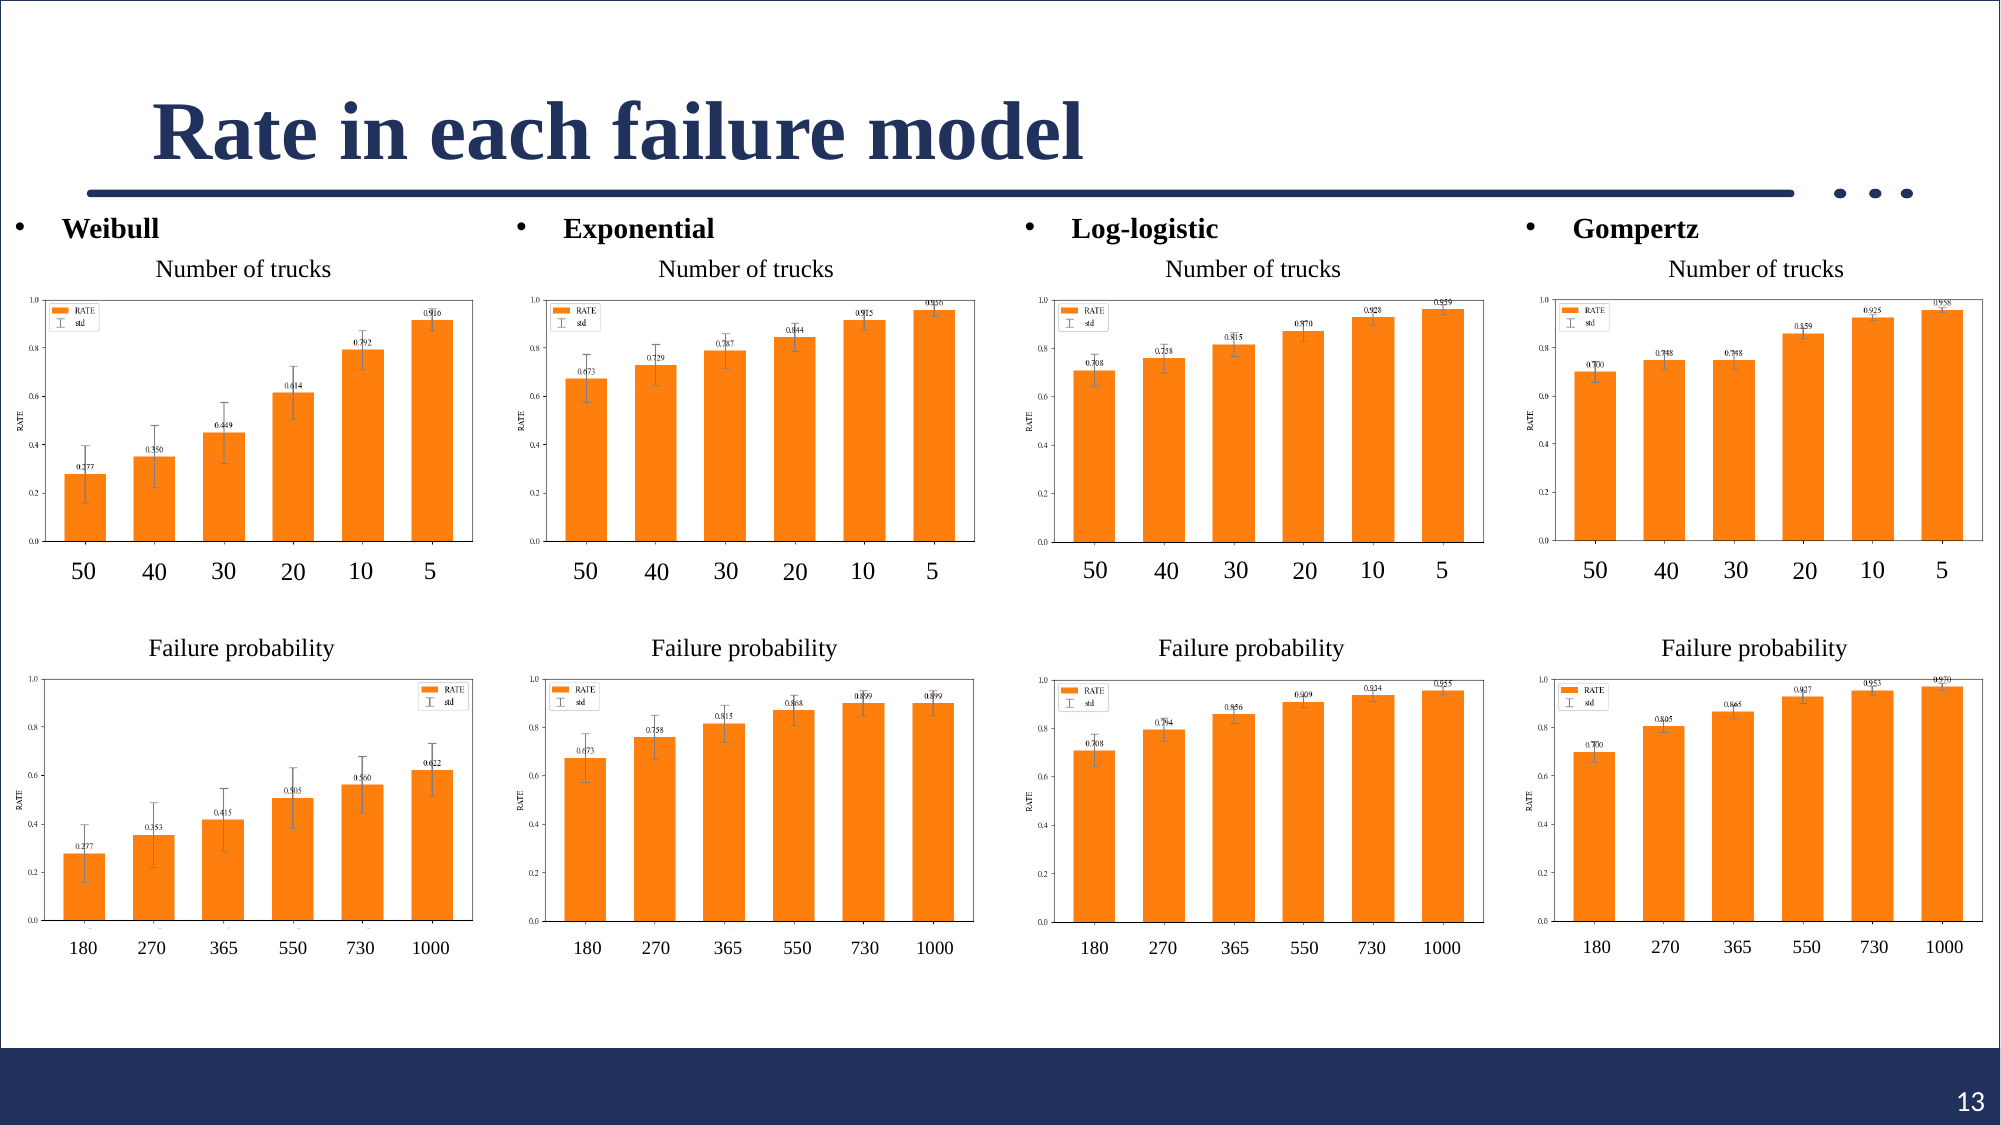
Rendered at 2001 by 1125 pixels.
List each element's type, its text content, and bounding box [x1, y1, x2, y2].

text_box Number of trucks [1017, 245, 1490, 287]
text_box Number of trucks [510, 245, 983, 287]
text_box Failure probability [1015, 623, 1488, 669]
picture [8, 287, 481, 583]
text_box Exponential [501, 201, 990, 252]
text_box Number of trucks [7, 245, 480, 290]
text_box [1065, 545, 1472, 593]
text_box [1565, 545, 1972, 593]
text_box Gompertz [1510, 201, 2000, 252]
text_box Number of trucks [1520, 245, 1992, 290]
picture [1017, 667, 1492, 964]
text_box Failure probability [1518, 623, 1991, 666]
text_box Log-logistic [1009, 201, 1499, 252]
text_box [1567, 924, 1986, 970]
text_box Failure probability [6, 623, 478, 669]
text_box Weibull [0, 201, 489, 252]
picture [508, 666, 982, 963]
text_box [1064, 925, 1483, 971]
picture [1517, 666, 1991, 963]
picture [1017, 287, 1492, 584]
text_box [557, 925, 976, 971]
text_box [555, 546, 963, 594]
text_box Failure probability [508, 623, 981, 666]
title Rate in each failure model [137, 80, 1863, 183]
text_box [53, 925, 472, 971]
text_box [53, 546, 460, 594]
picture [509, 287, 983, 584]
picture [1518, 287, 1991, 582]
picture [7, 666, 481, 962]
